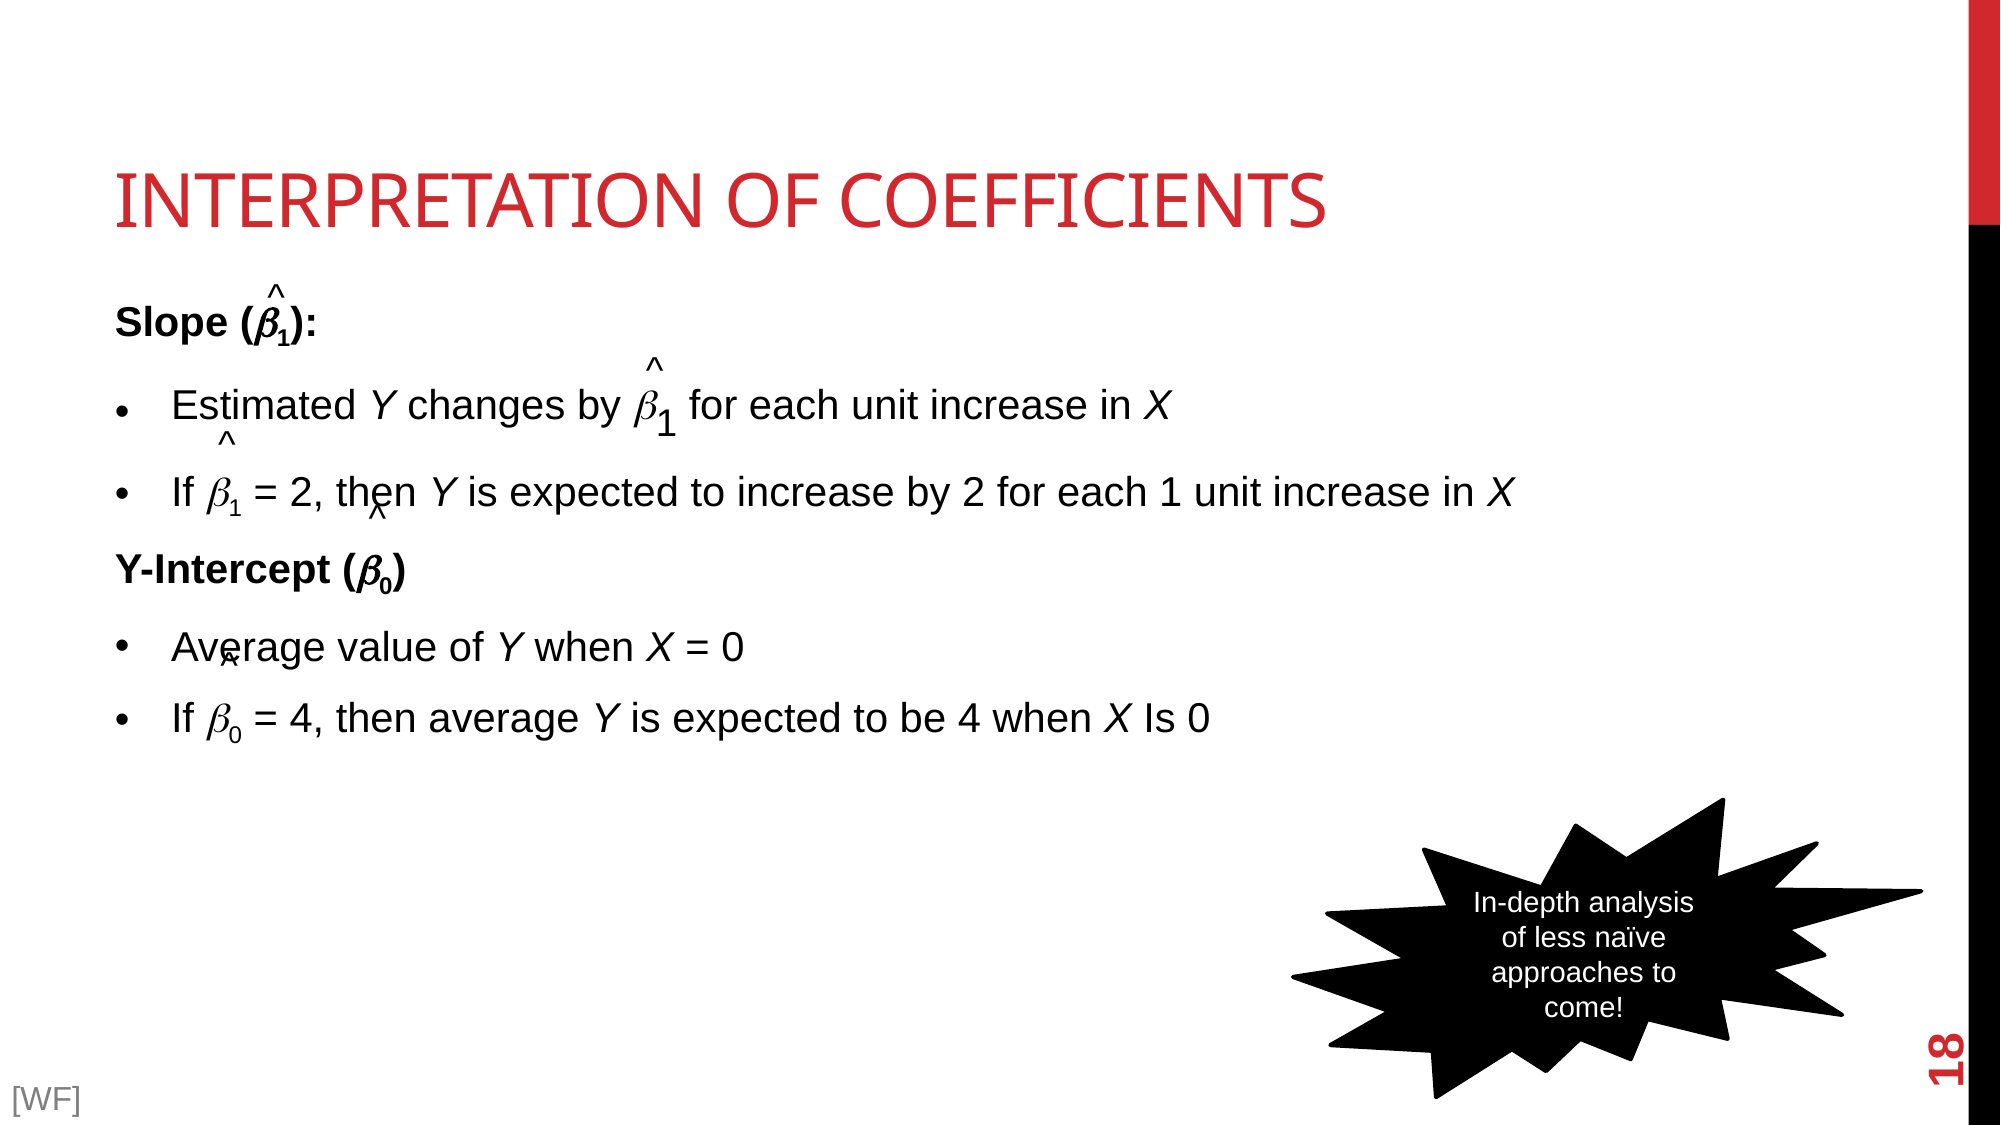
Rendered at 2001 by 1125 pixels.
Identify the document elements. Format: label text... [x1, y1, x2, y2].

text_box ^ [353, 487, 393, 547]
text_box ^ [631, 338, 671, 399]
text_box ^ [203, 412, 243, 473]
text_box [WF] [0, 1069, 97, 1125]
text_box In-depth analysis of less naïve approaches to come! [1290, 797, 1903, 1099]
slide_number 18 [1903, 887, 1984, 1104]
text_box ^ [205, 633, 245, 694]
list Slope (1): Estimated Y changes by 1 for each unit increase in X If 1 = 2, then Y is expected to increase by 2 for each 1 unit increase in X Y-Intercept (0) Average value of Y when X = 0 If 0 = 4, then average Y is expected to be 4 when X Is 0 [99, 287, 1767, 1005]
text_box ^ [252, 265, 292, 326]
title Interpretation of Coefficients [99, 25, 1367, 250]
